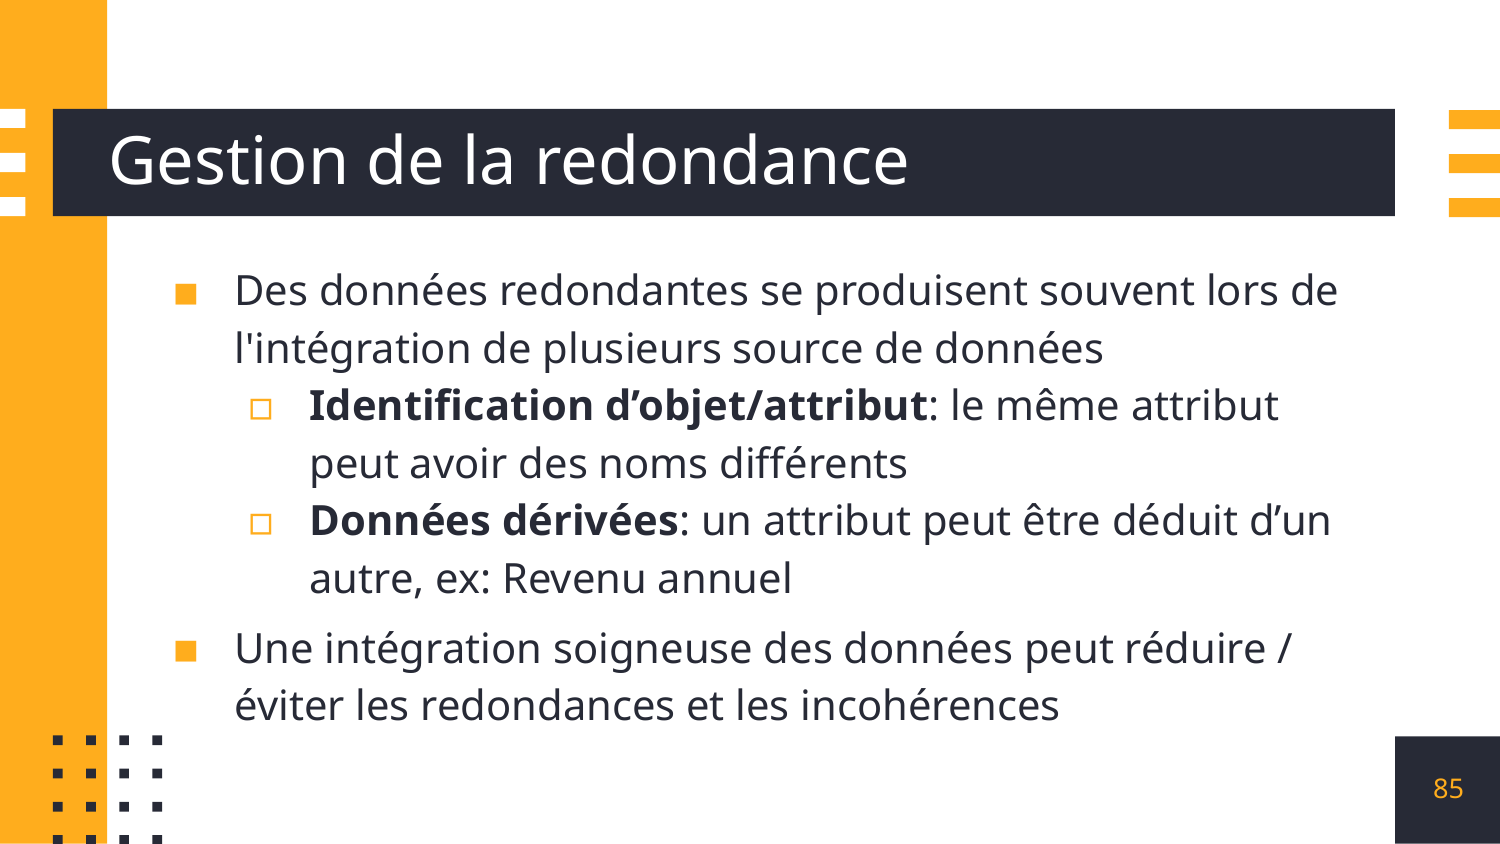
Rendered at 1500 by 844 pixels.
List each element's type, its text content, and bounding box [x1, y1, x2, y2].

list Des données redondantes se produisent souvent lors de l'intégration de plusieurs source de données Identification d’objet/attribut: le même attribut peut avoir des noms différents Données dérivées: un attribut peut être déduit d’un autre, ex: Revenu annuel Une intégration soigneuse des données peut réduire / éviter les redondances et les incohérences [159, 256, 1376, 812]
title Gestion de la redondance [108, 108, 1396, 217]
slide_number 85 [1395, 736, 1500, 844]
